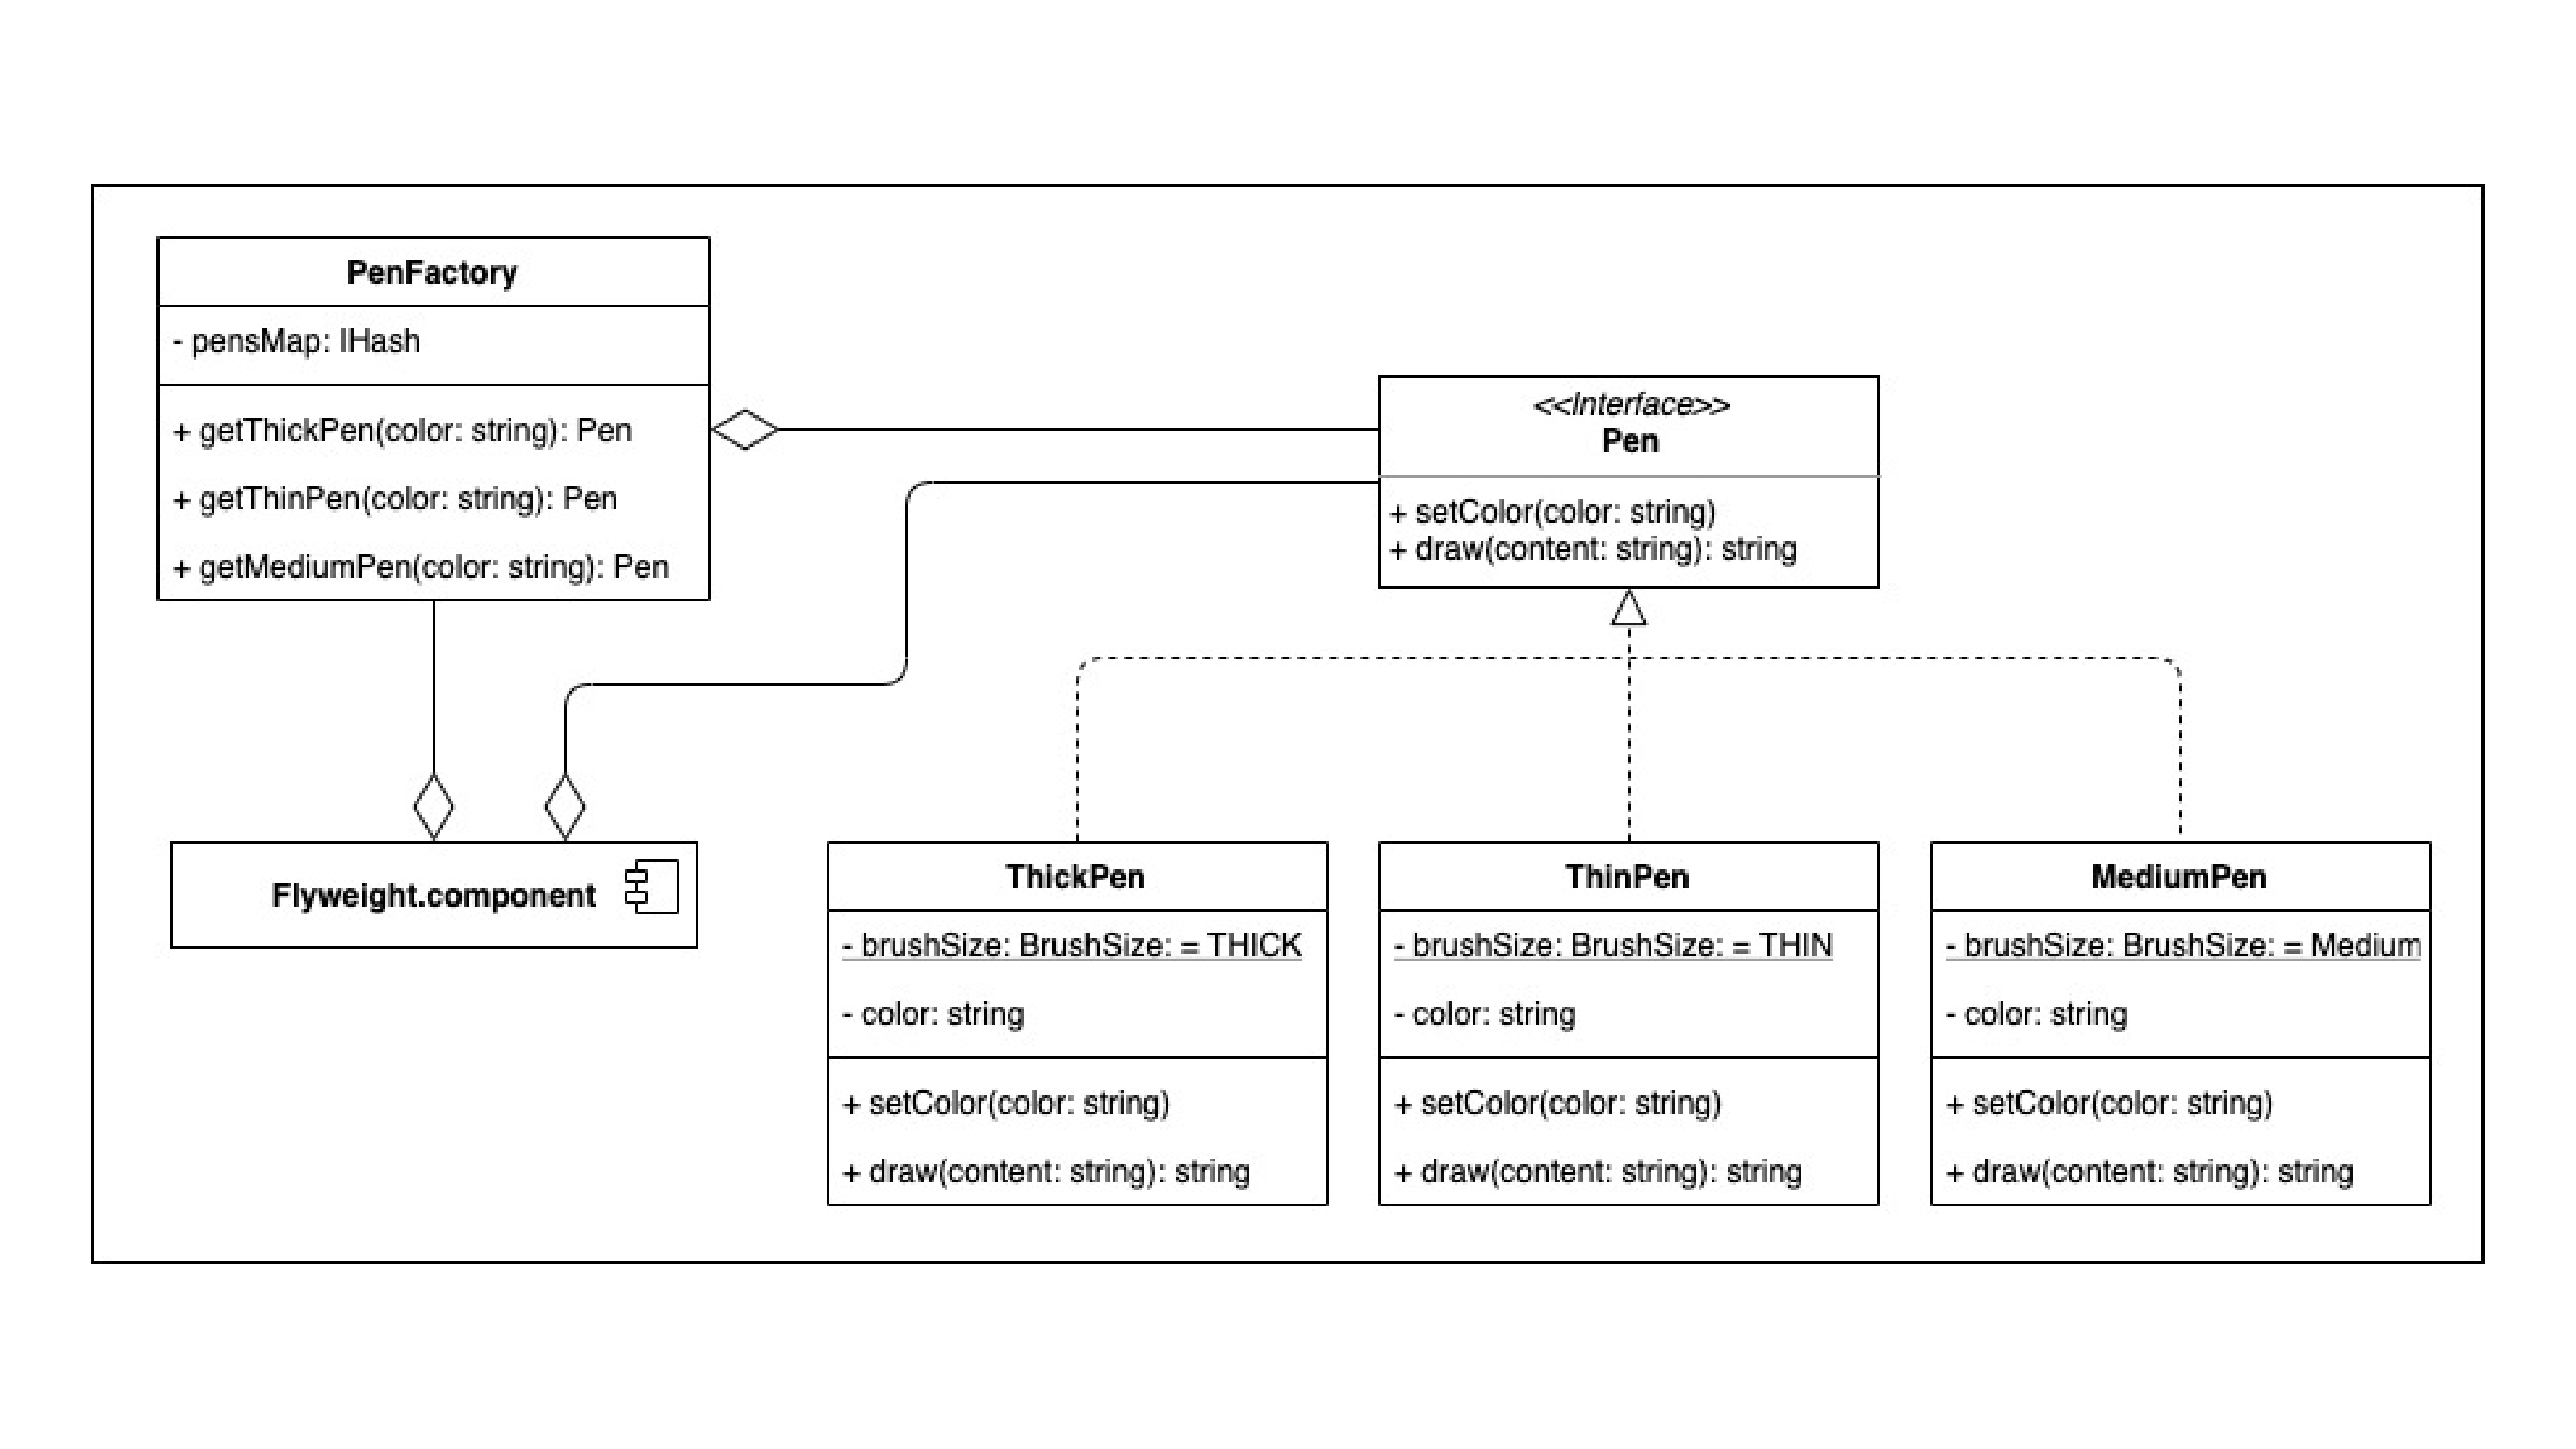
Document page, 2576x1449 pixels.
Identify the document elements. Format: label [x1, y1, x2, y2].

picture [91, 184, 2485, 1265]
